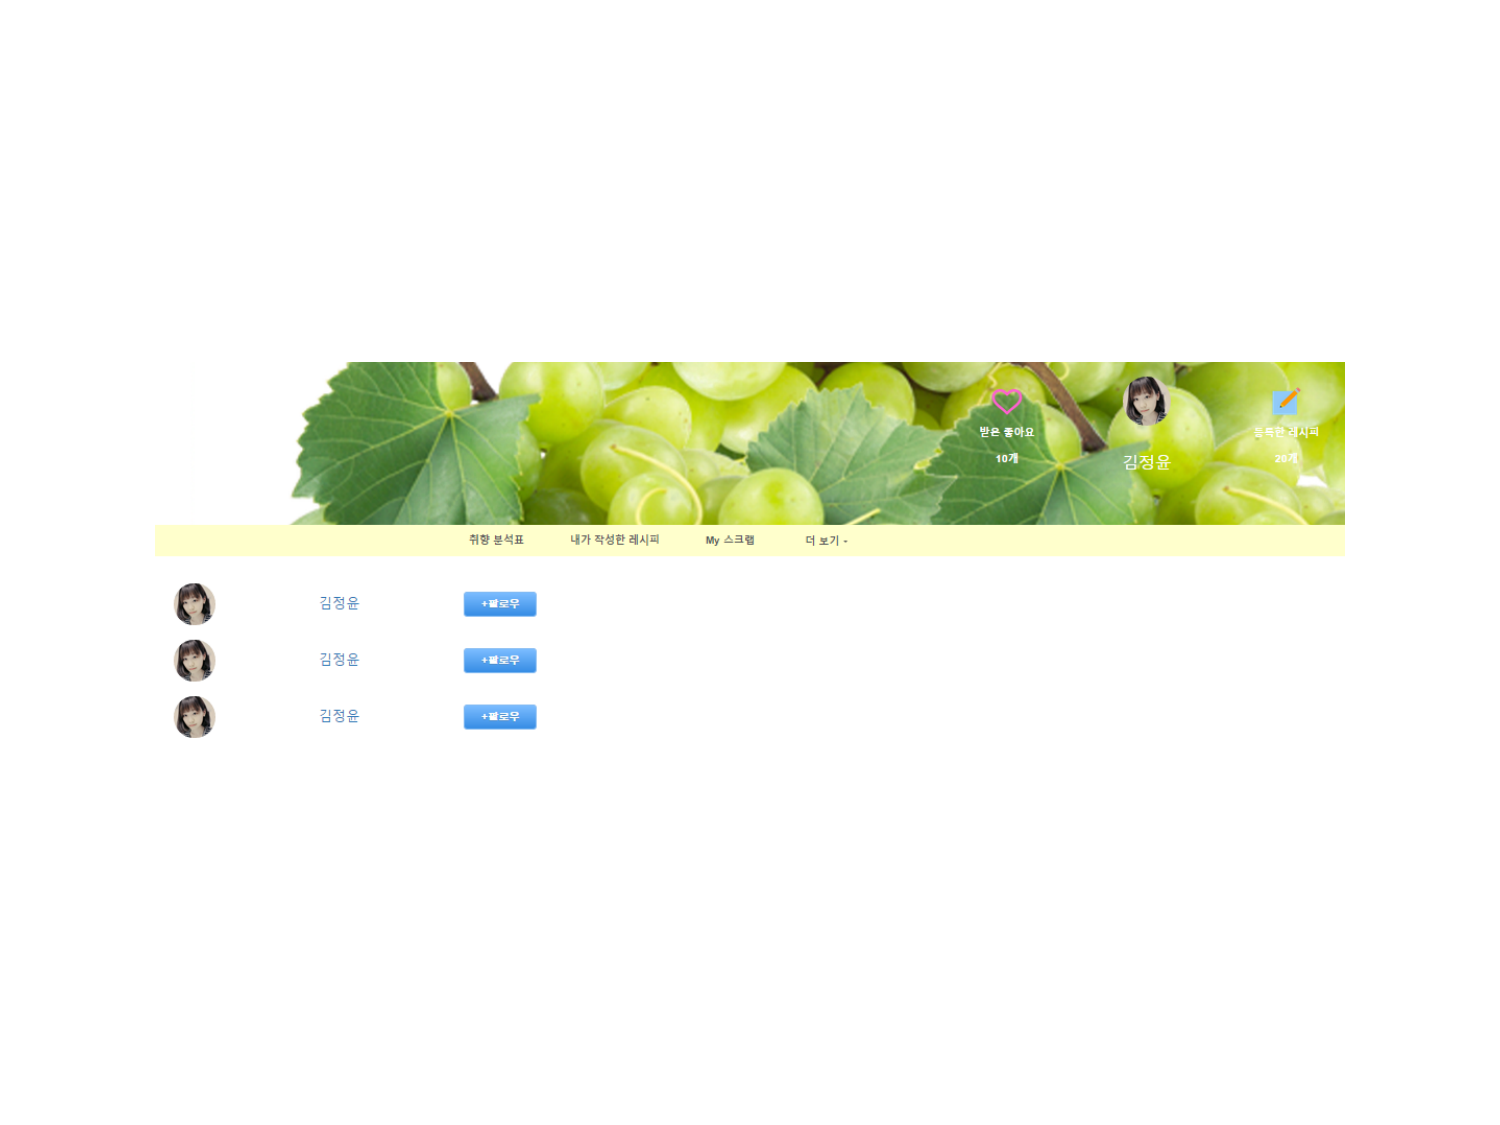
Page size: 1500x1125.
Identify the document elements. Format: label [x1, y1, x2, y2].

picture [155, 362, 1345, 763]
